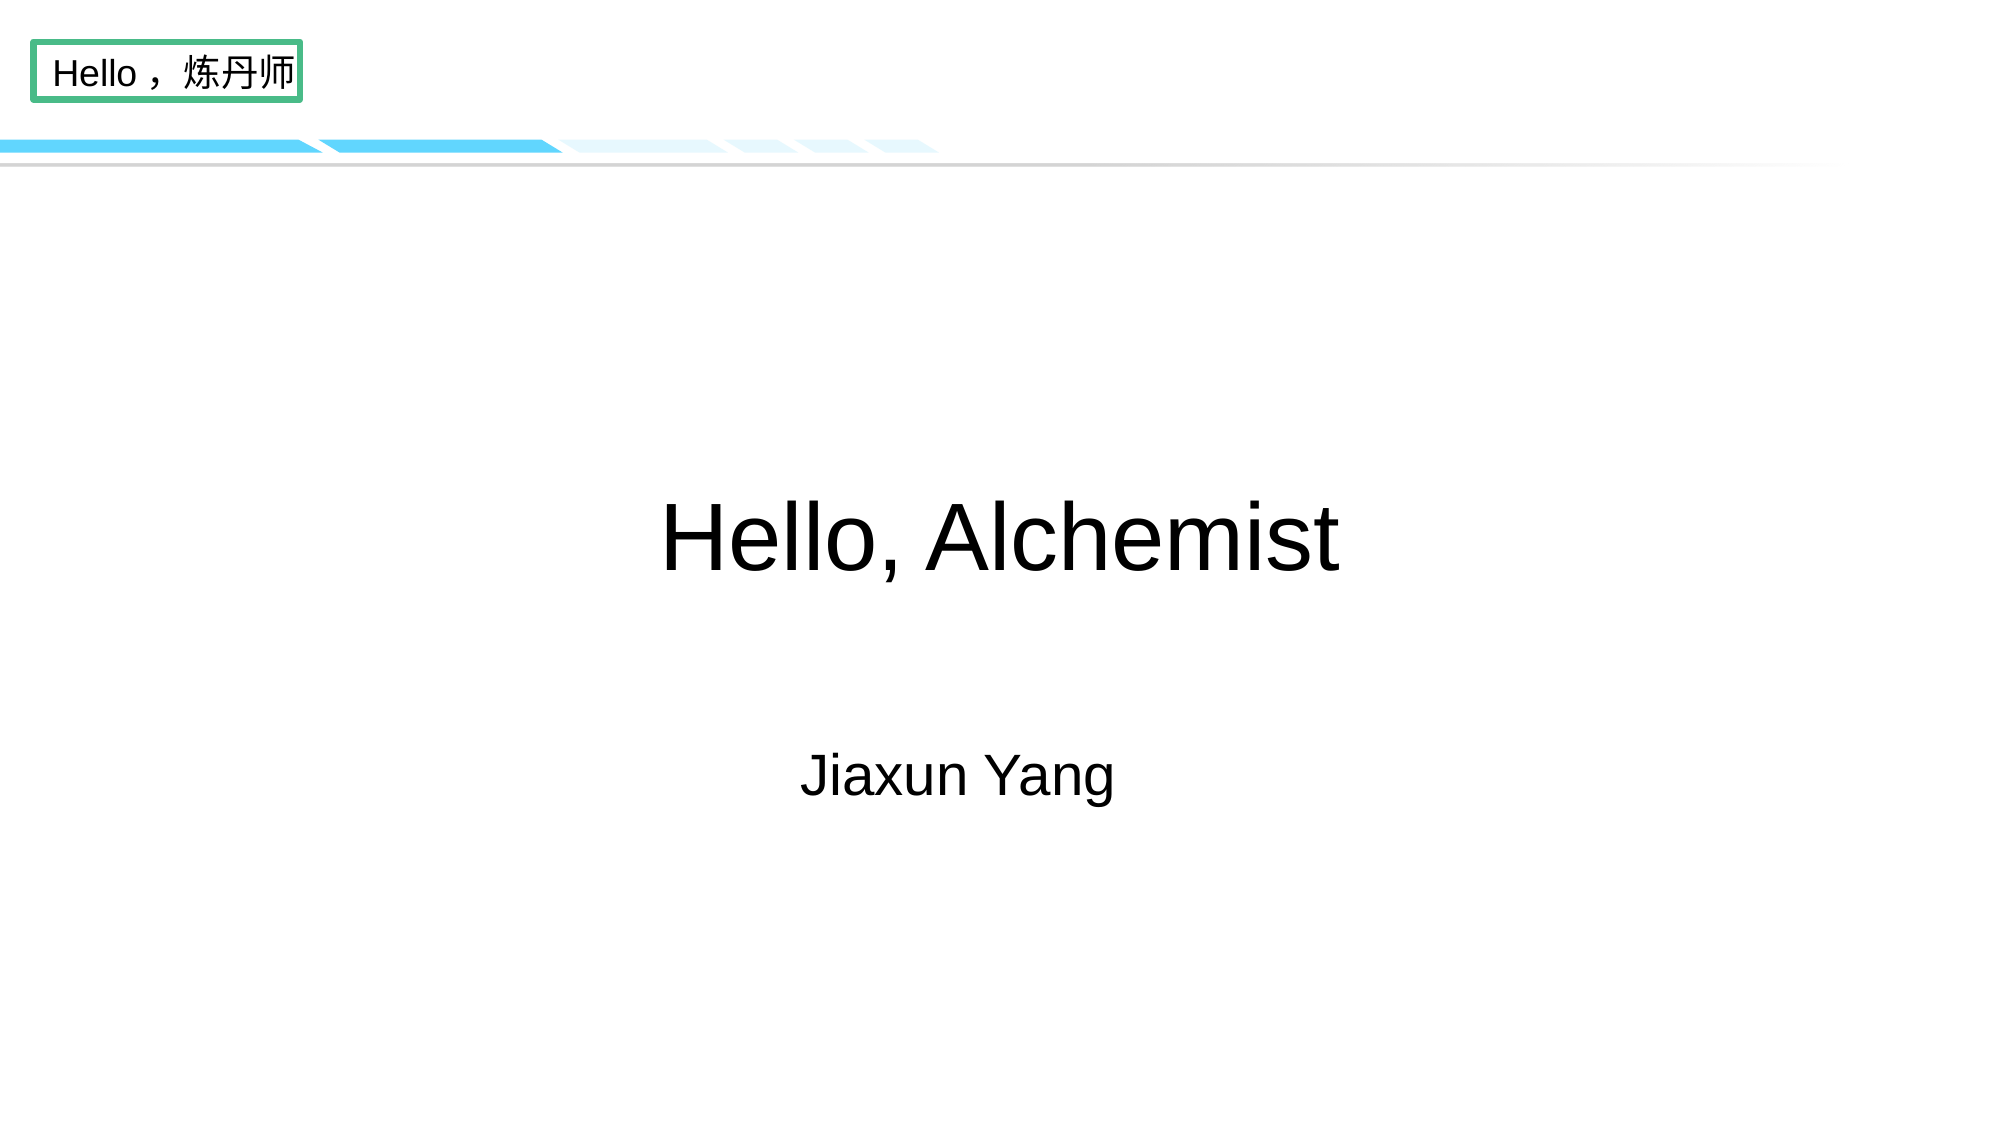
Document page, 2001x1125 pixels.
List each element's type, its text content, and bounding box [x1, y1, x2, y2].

title Hello, Alchemist [243, 474, 1757, 612]
picture [0, 163, 1851, 167]
subtitle Jiaxun Yang [800, 737, 1440, 809]
